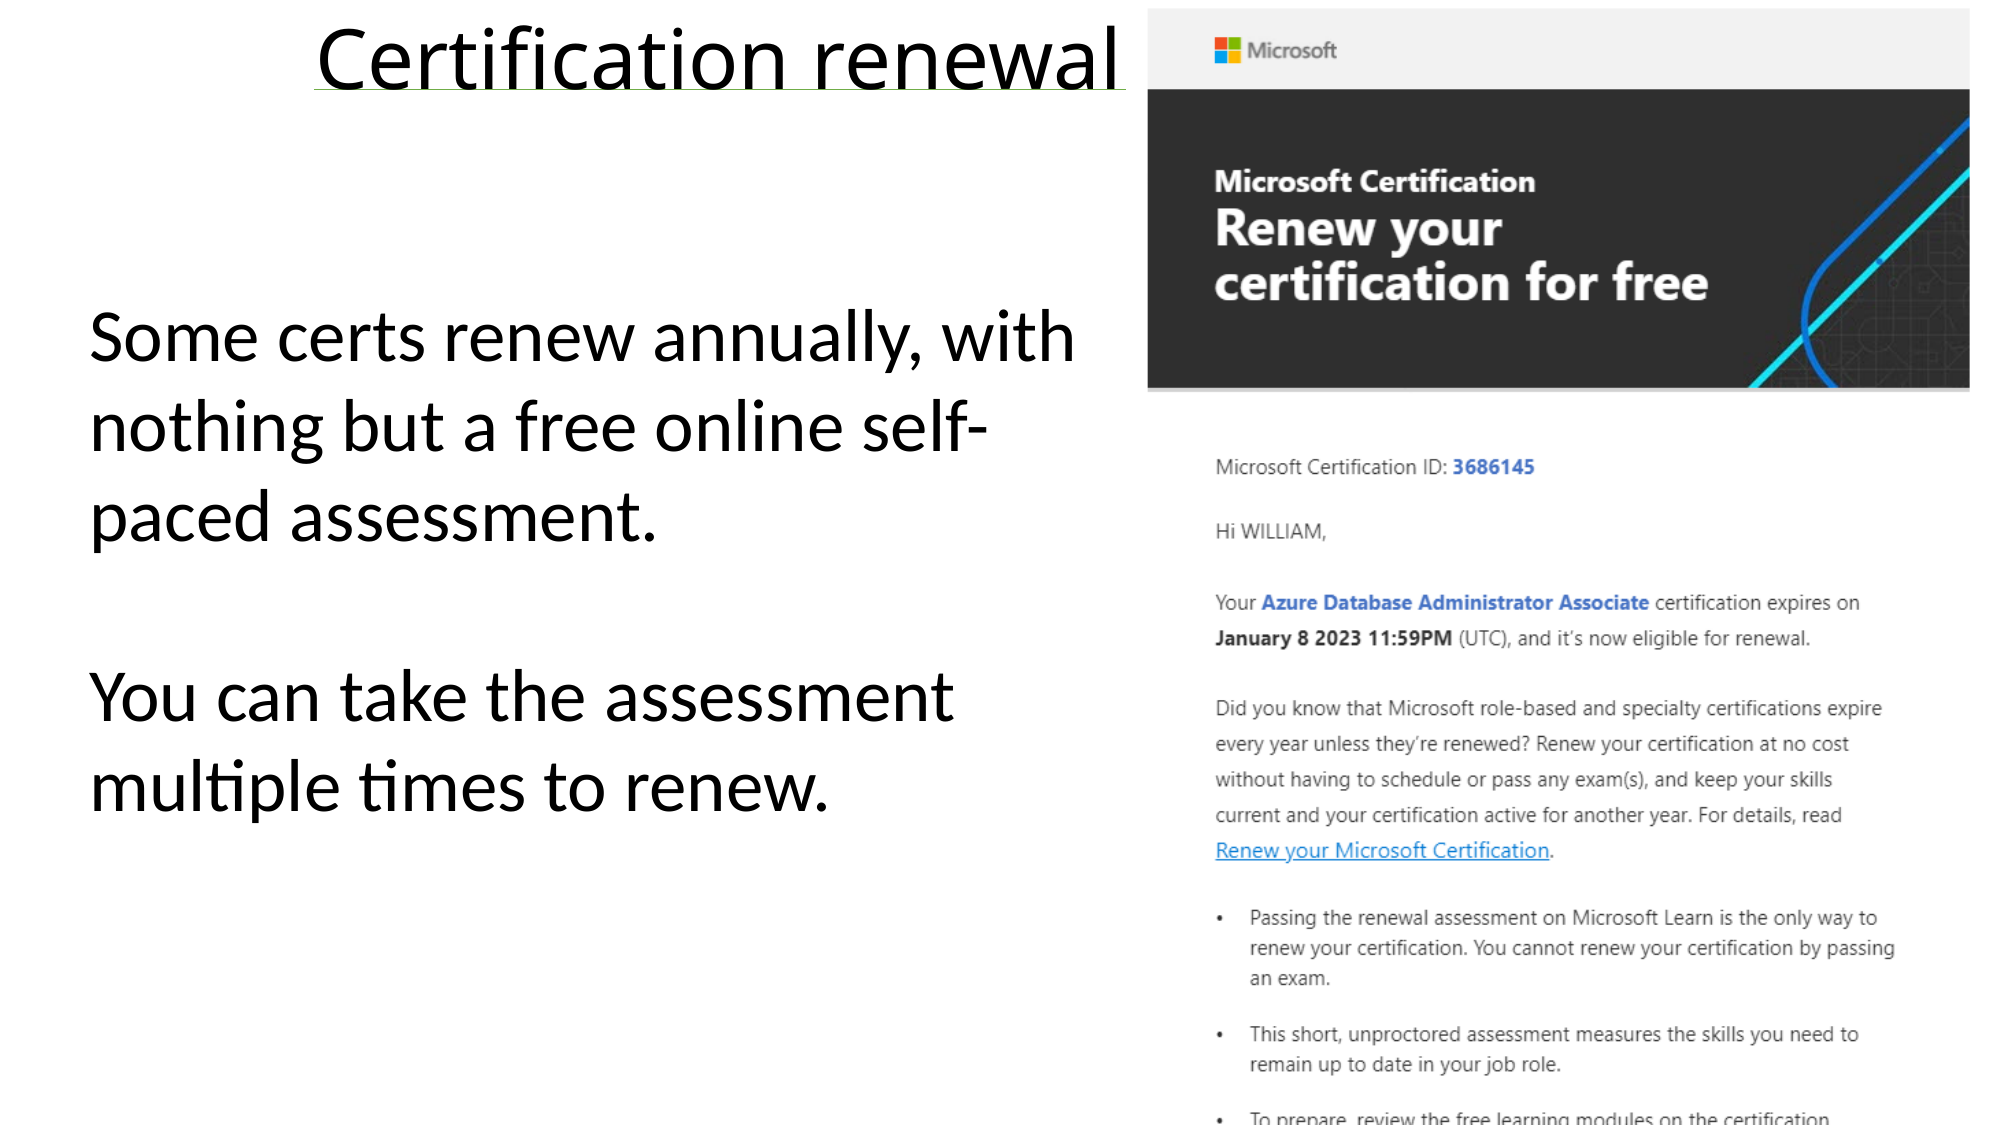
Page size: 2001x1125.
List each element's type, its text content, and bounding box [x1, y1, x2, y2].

title Certification renewal [300, 0, 1126, 125]
picture [1126, 0, 2000, 1125]
text_box Some certs renew annually, with nothing but a free online self-paced assessment. You can take the assessment multiple times to renew. [74, 278, 1109, 889]
